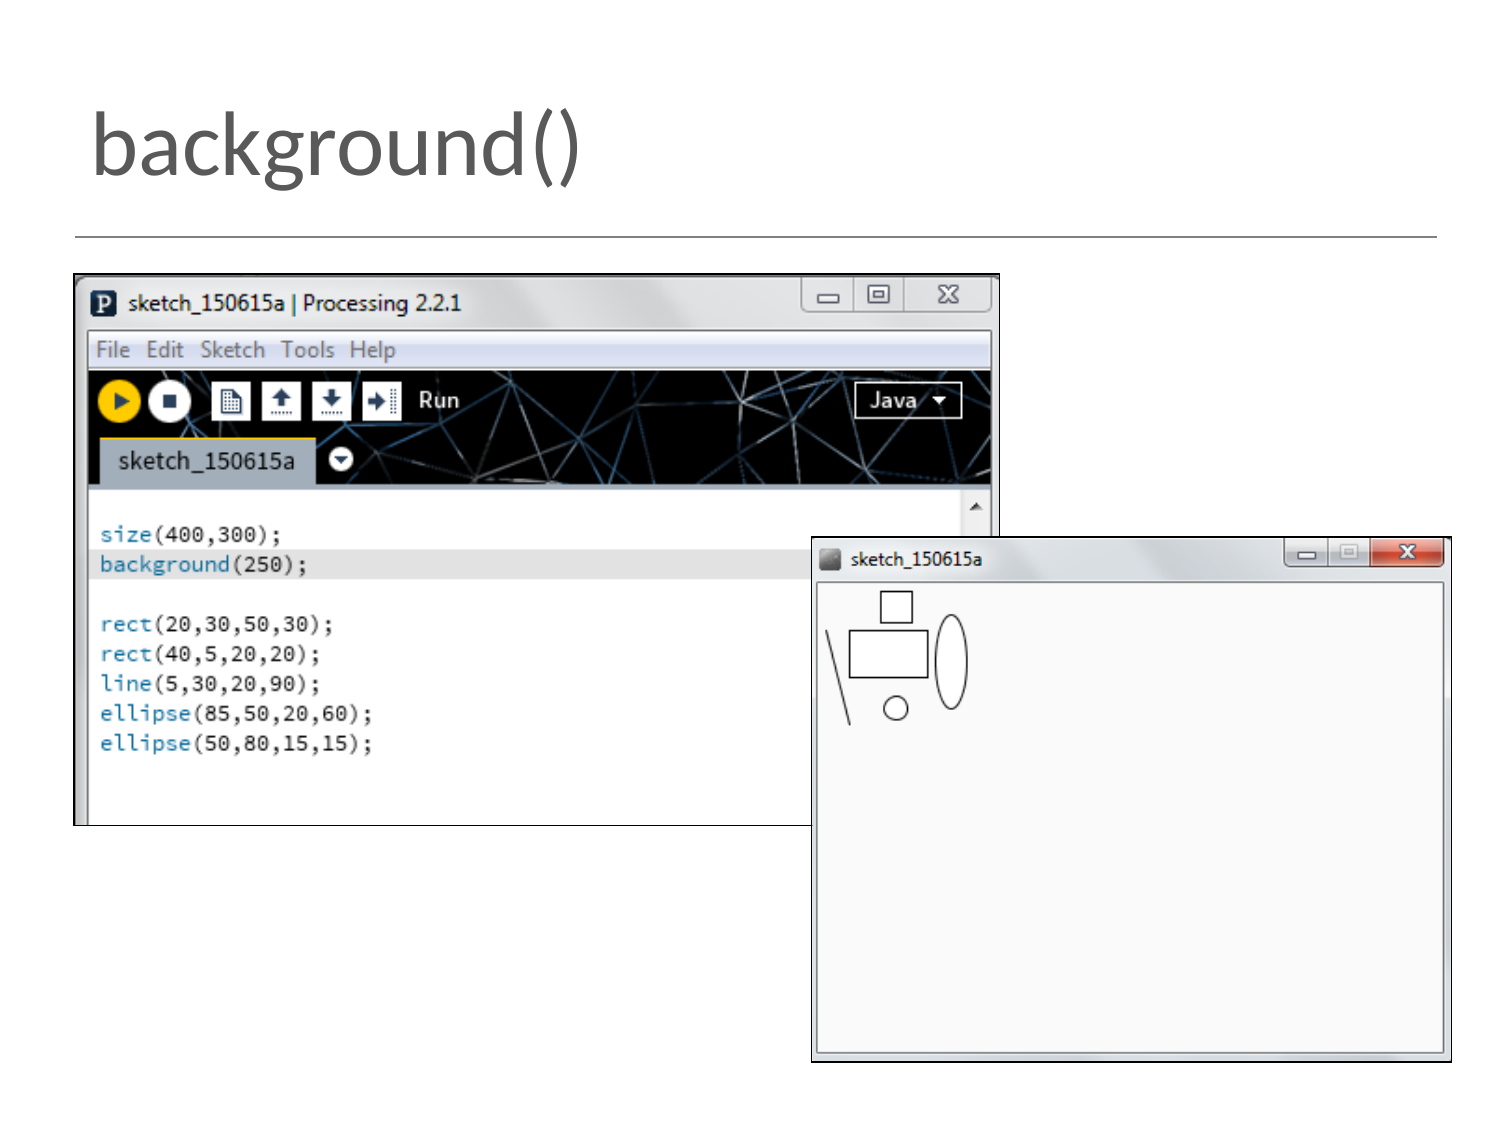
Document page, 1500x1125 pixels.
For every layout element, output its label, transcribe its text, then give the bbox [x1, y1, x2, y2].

title background() [75, 45, 1425, 233]
picture [74, 274, 1451, 1062]
